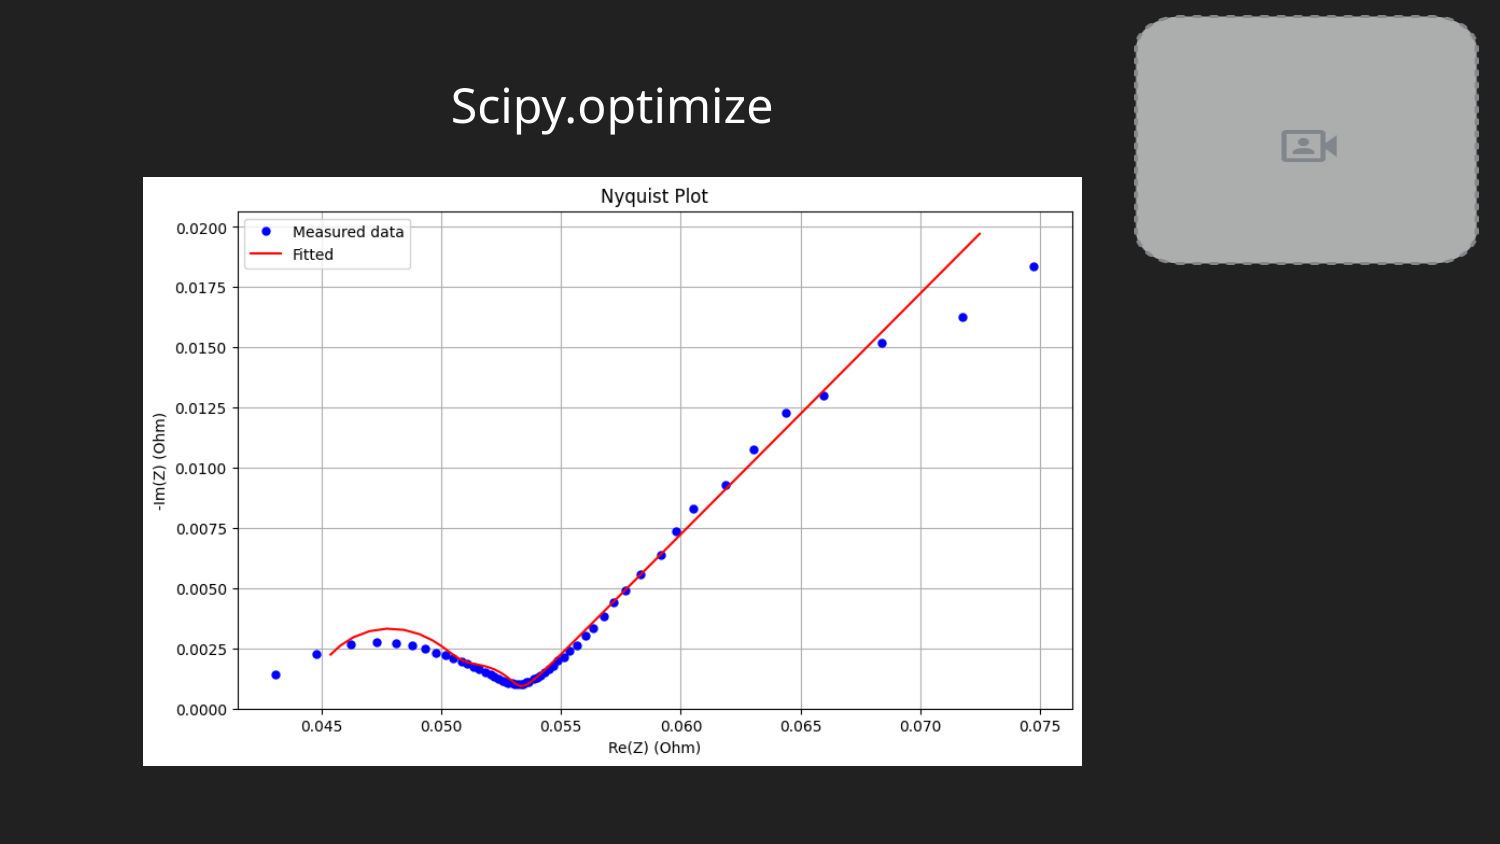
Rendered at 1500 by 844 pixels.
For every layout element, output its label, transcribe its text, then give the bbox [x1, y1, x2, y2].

picture [1134, 14, 1479, 266]
title Scipy.optimize [0, 60, 1129, 155]
picture [143, 177, 1082, 767]
